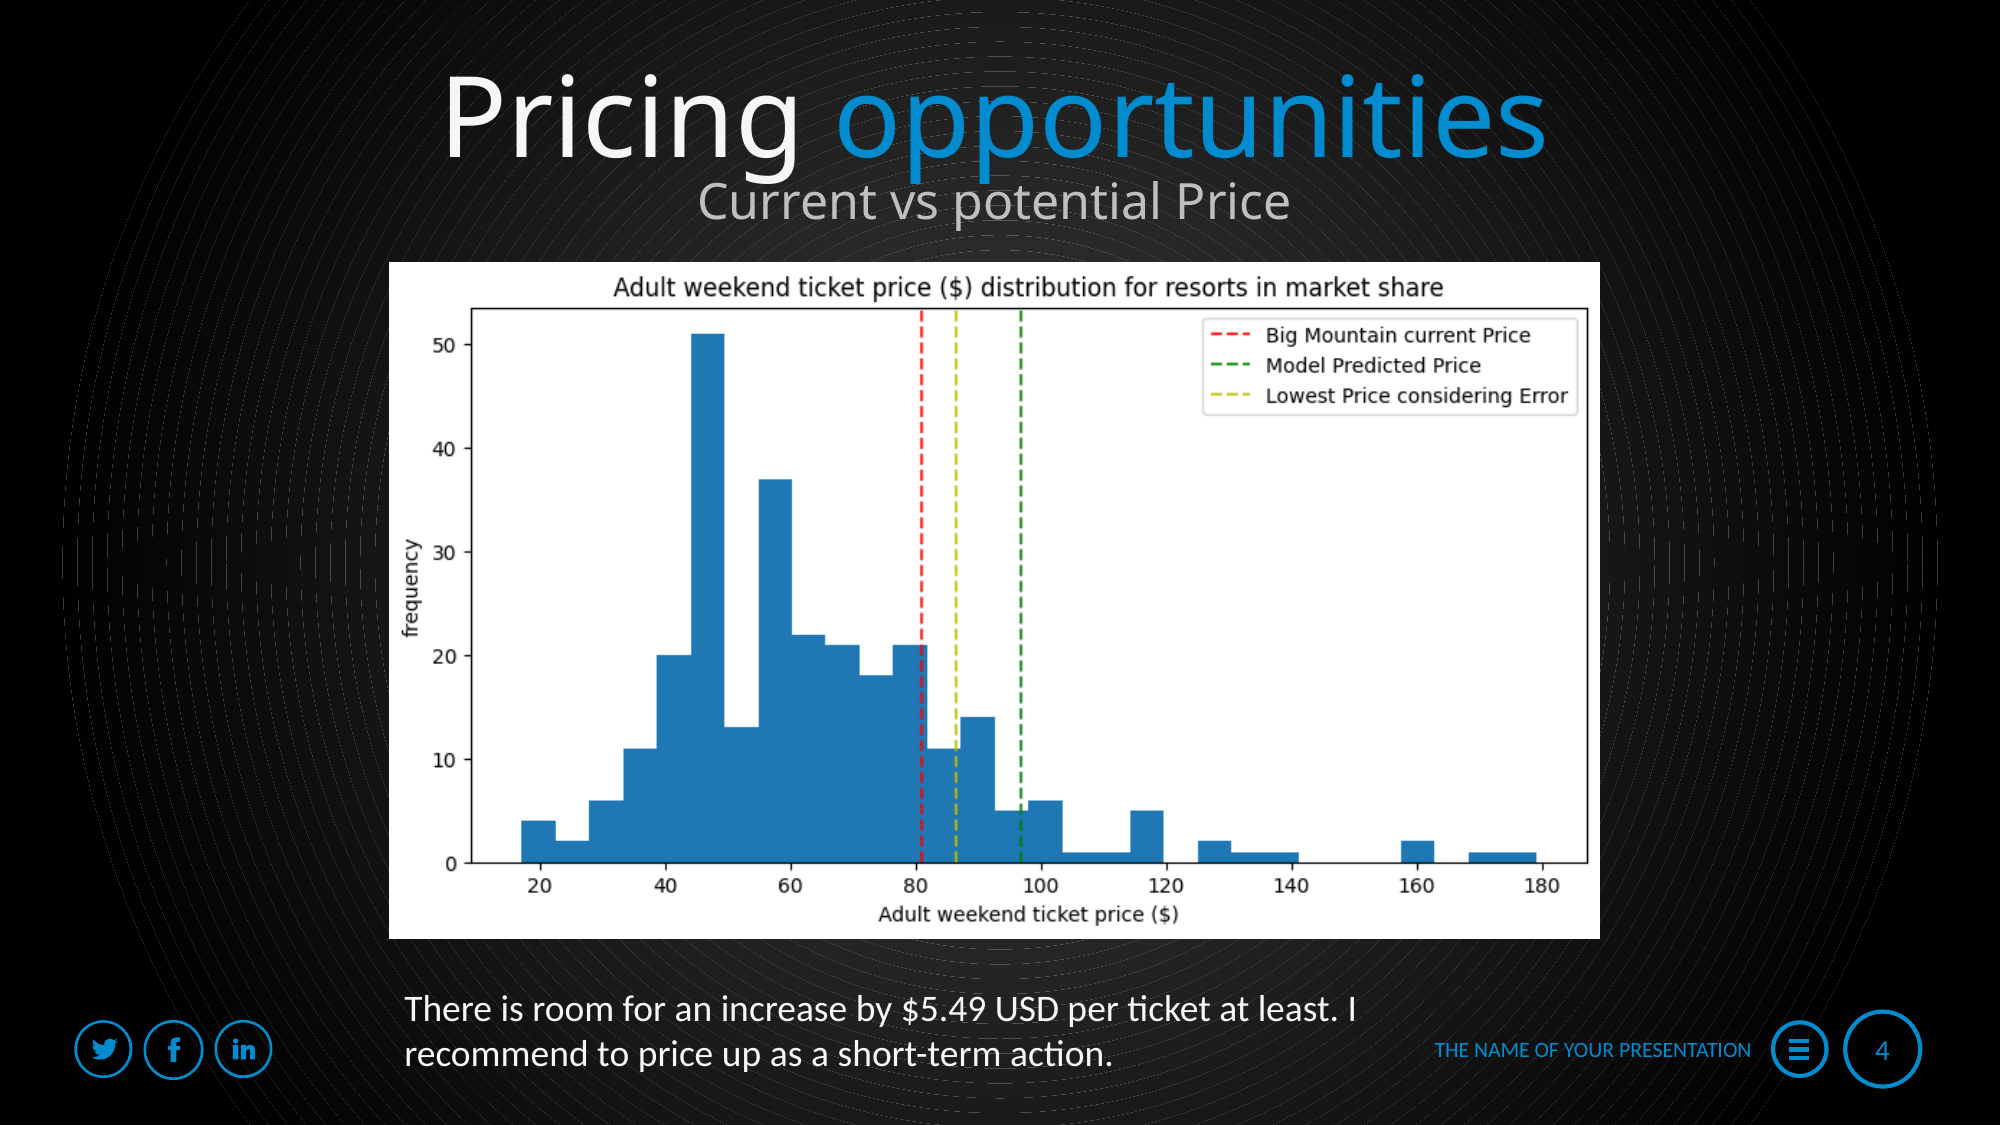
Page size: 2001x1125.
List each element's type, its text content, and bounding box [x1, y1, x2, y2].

list Current vs potential Price [625, 163, 1364, 225]
title Pricing opportunities [78, 62, 1912, 163]
picture [389, 262, 1600, 939]
text_box There is room for an increase by $5.49 USD per ticket at least. I recommend to price up as a short-term action. [389, 976, 1390, 1081]
